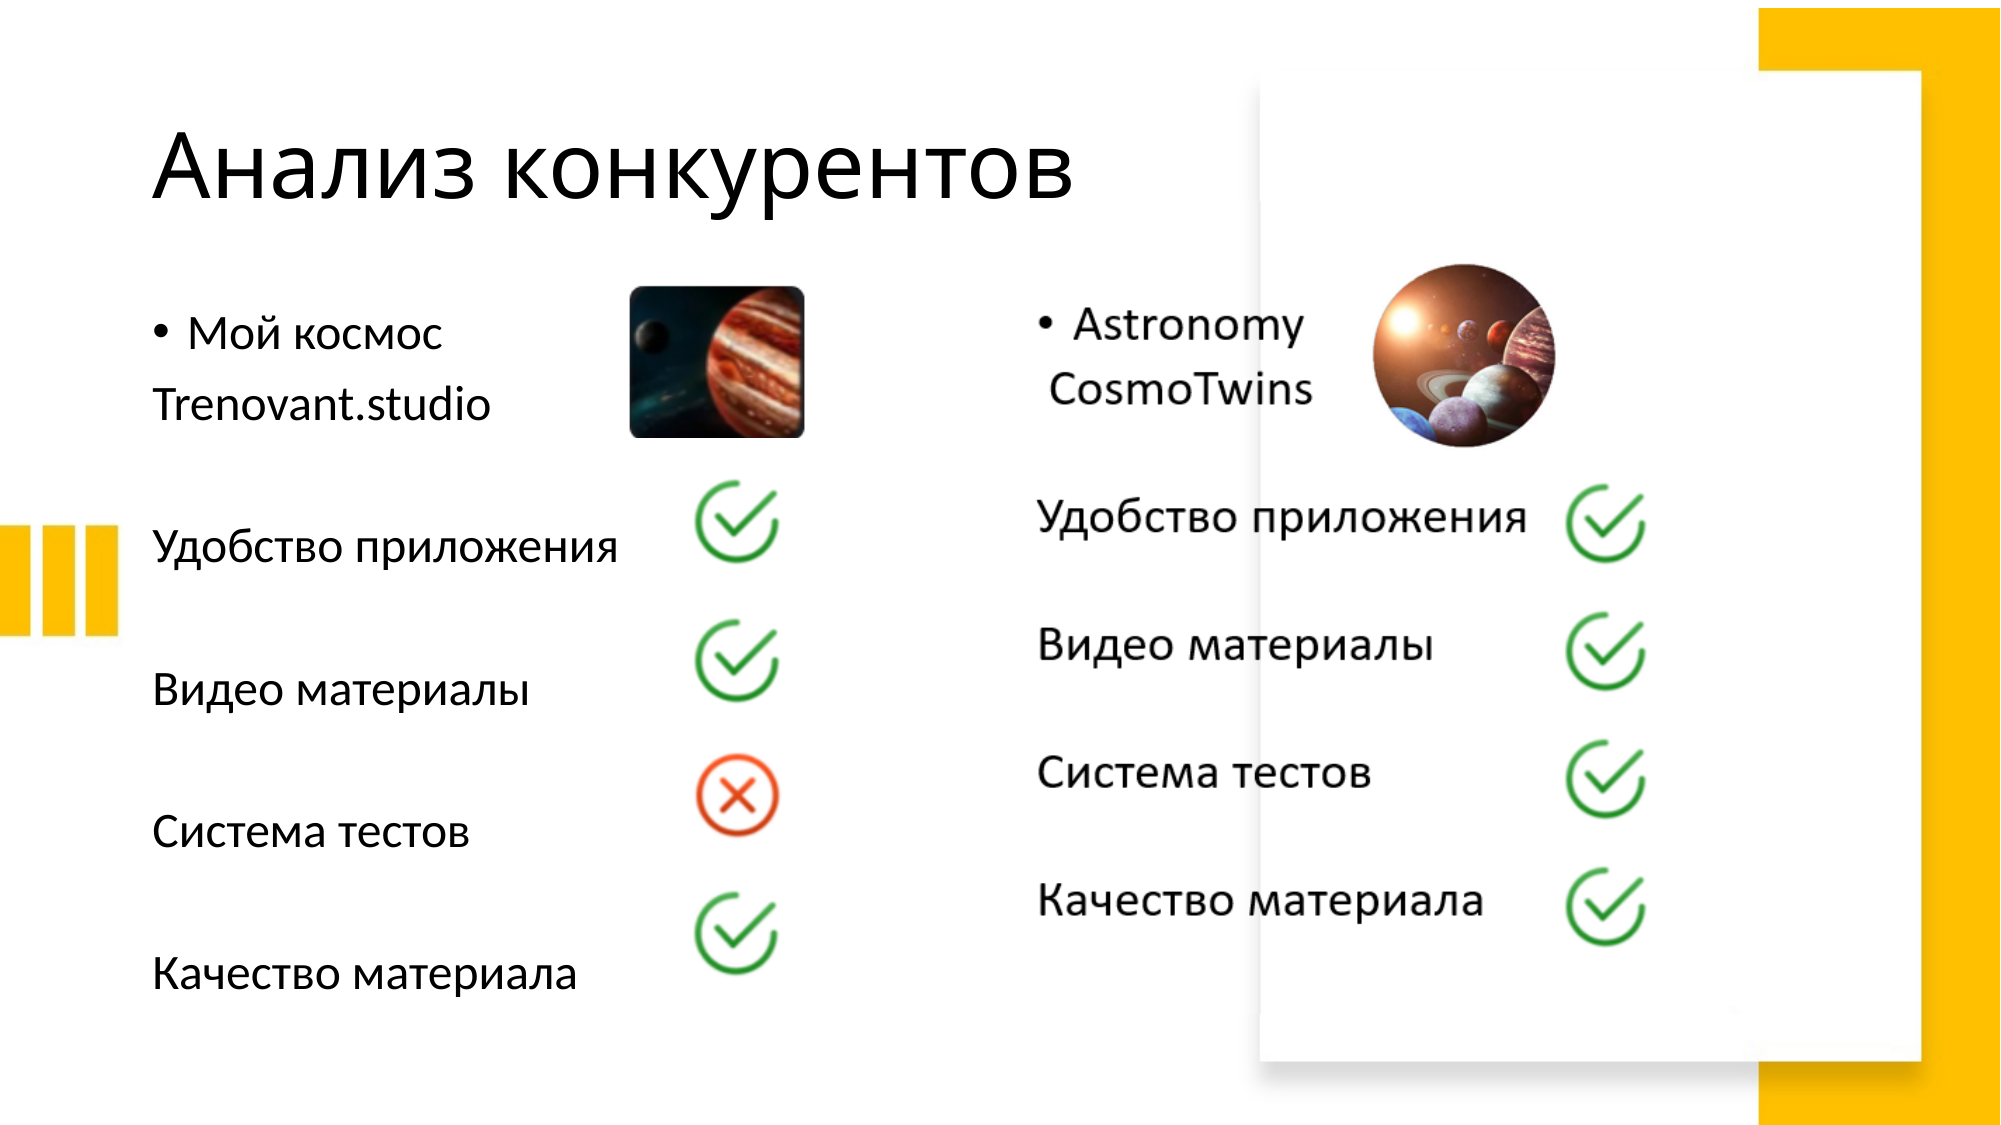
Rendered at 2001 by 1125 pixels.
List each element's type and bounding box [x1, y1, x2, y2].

list [991, 201, 1741, 1014]
picture [0, 8, 2000, 1125]
